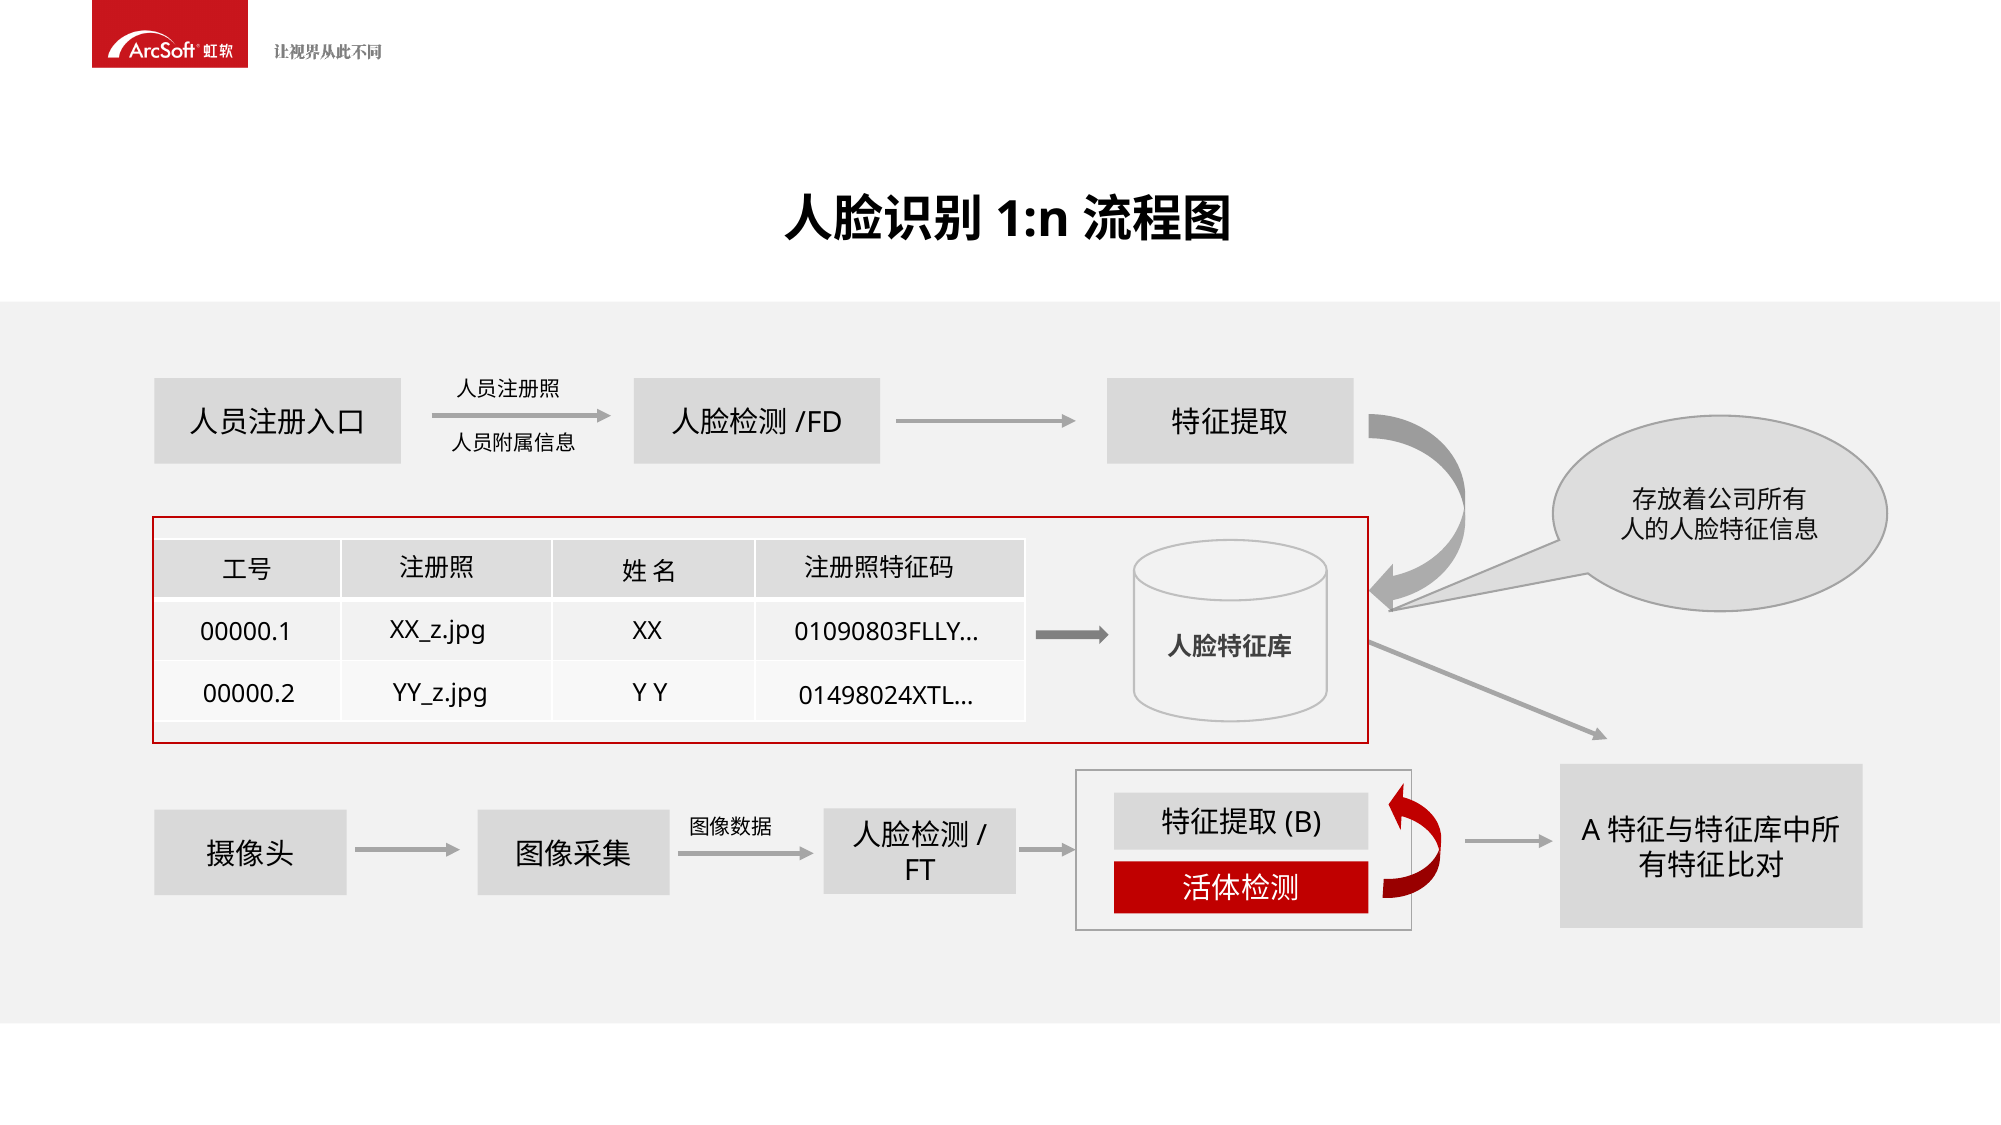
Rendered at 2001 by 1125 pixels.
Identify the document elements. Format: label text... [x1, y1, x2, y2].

text_box [1381, 779, 1443, 899]
text_box 人员注册入口 [153, 377, 402, 465]
text_box [0, 301, 2000, 1024]
picture [92, 0, 248, 68]
picture [264, 37, 391, 71]
text_box 人员注册照 [441, 368, 575, 409]
text_box 存放着公司所有 人的人脸特征信息 [1394, 414, 1889, 613]
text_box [1368, 641, 1608, 740]
text_box 特征提取 [1106, 377, 1355, 465]
text_box 摄像头 [153, 809, 348, 896]
text_box 人脸检测/FD [633, 377, 881, 465]
text_box A特征与特征库中所有特征比对 [1559, 763, 1864, 929]
text_box 特征提取(B) [1113, 791, 1369, 851]
text_box 人脸检测/FT [823, 807, 1017, 895]
text_box [1367, 413, 1467, 615]
text_box [1075, 769, 1412, 931]
text_box 图像采集 [476, 809, 671, 896]
text_box 人脸识别1:n流程图 [103, 186, 1913, 265]
text_box [1035, 625, 1109, 645]
text_box 图像数据 [674, 806, 788, 847]
text_box 人员附属信息 [402, 422, 630, 462]
text_box 活体检测 [1113, 860, 1369, 914]
text_box [152, 516, 1369, 744]
